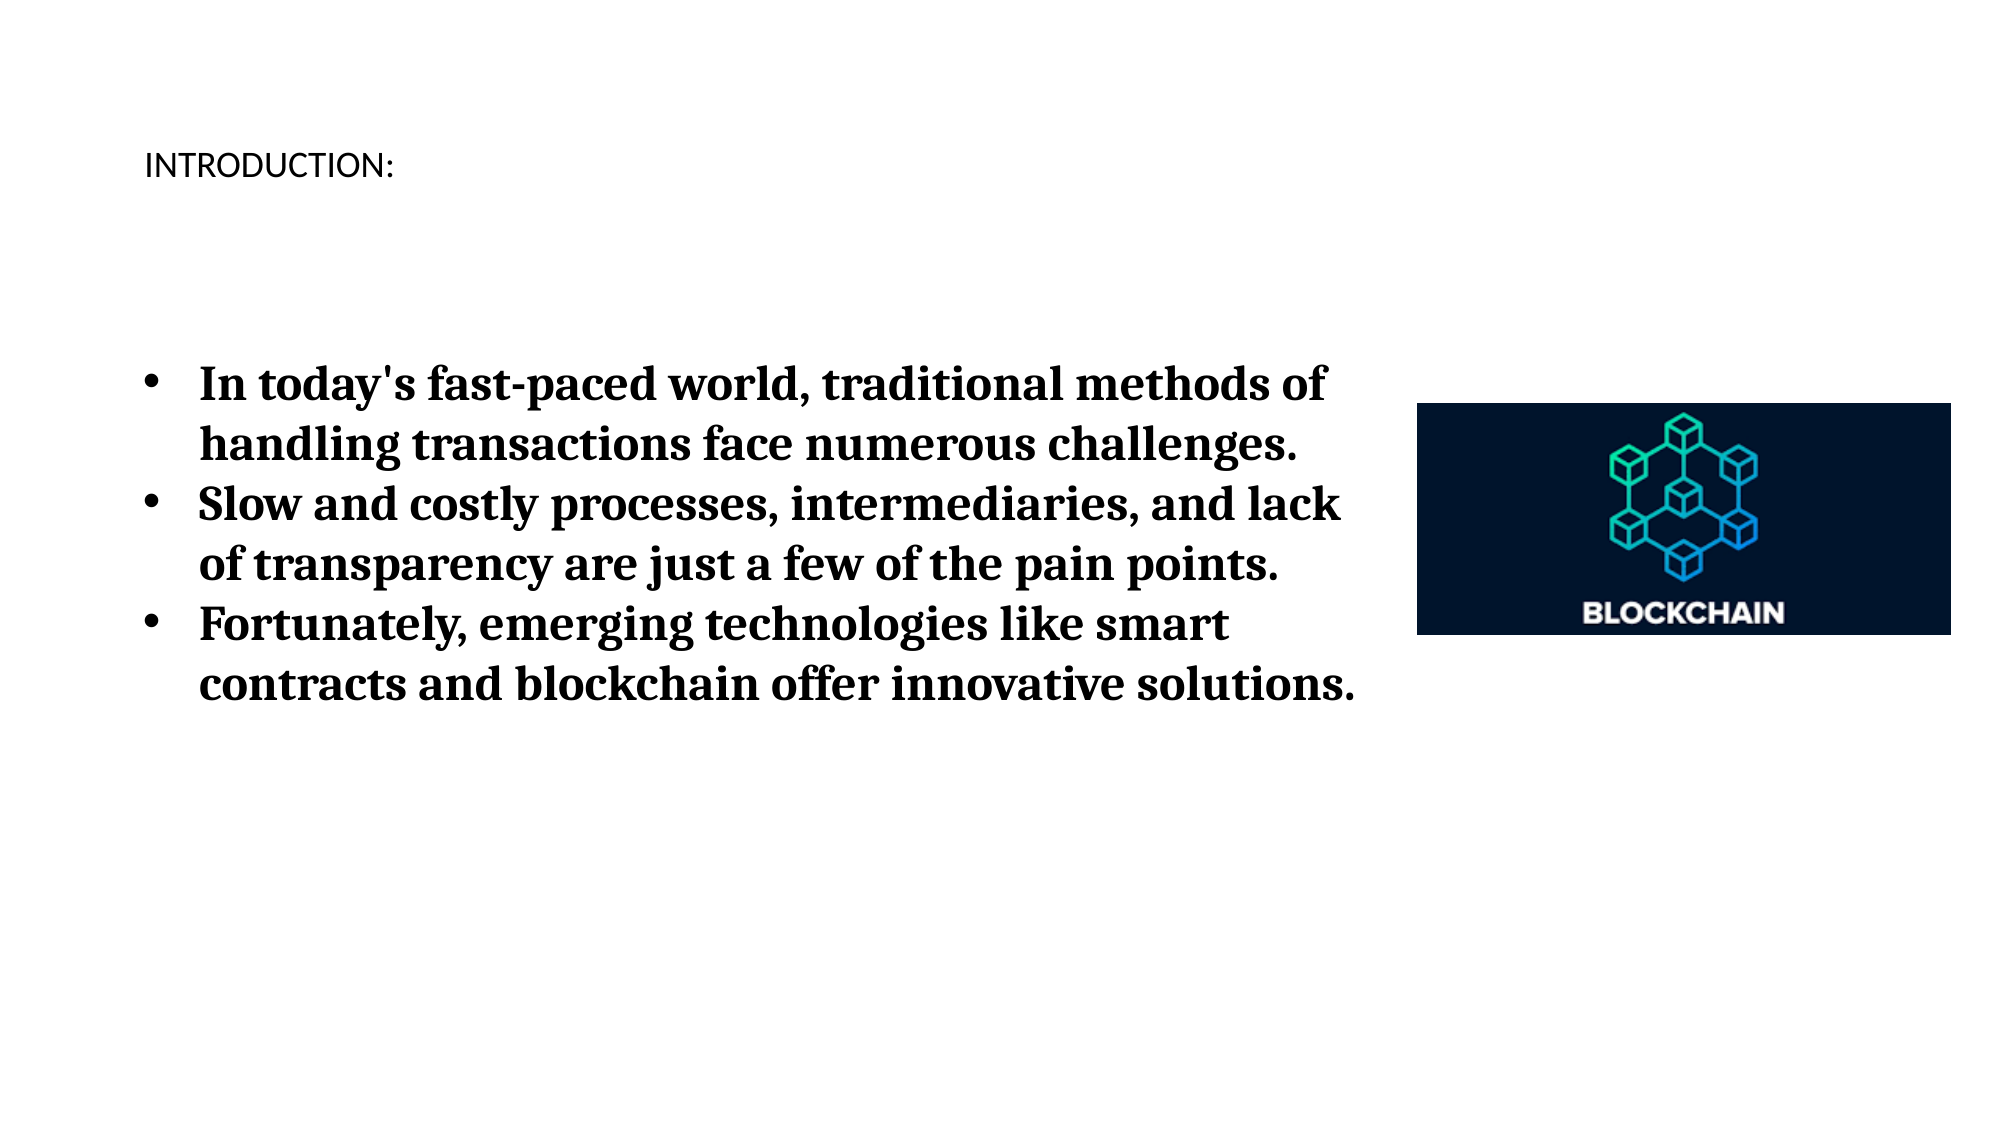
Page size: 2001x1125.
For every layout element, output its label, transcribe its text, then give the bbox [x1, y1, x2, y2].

text_box INTRODUCTION: [129, 132, 411, 193]
picture [1417, 403, 1951, 635]
text_box In today's fast-paced world, traditional methods of handling transactions face numerous challenges. Slow and costly processes, intermediaries, and lack of transparency are just a few of the pain points. Fortunately, emerging technologies like smart contracts and blockchain offer innovative solutions. [128, 342, 1392, 718]
